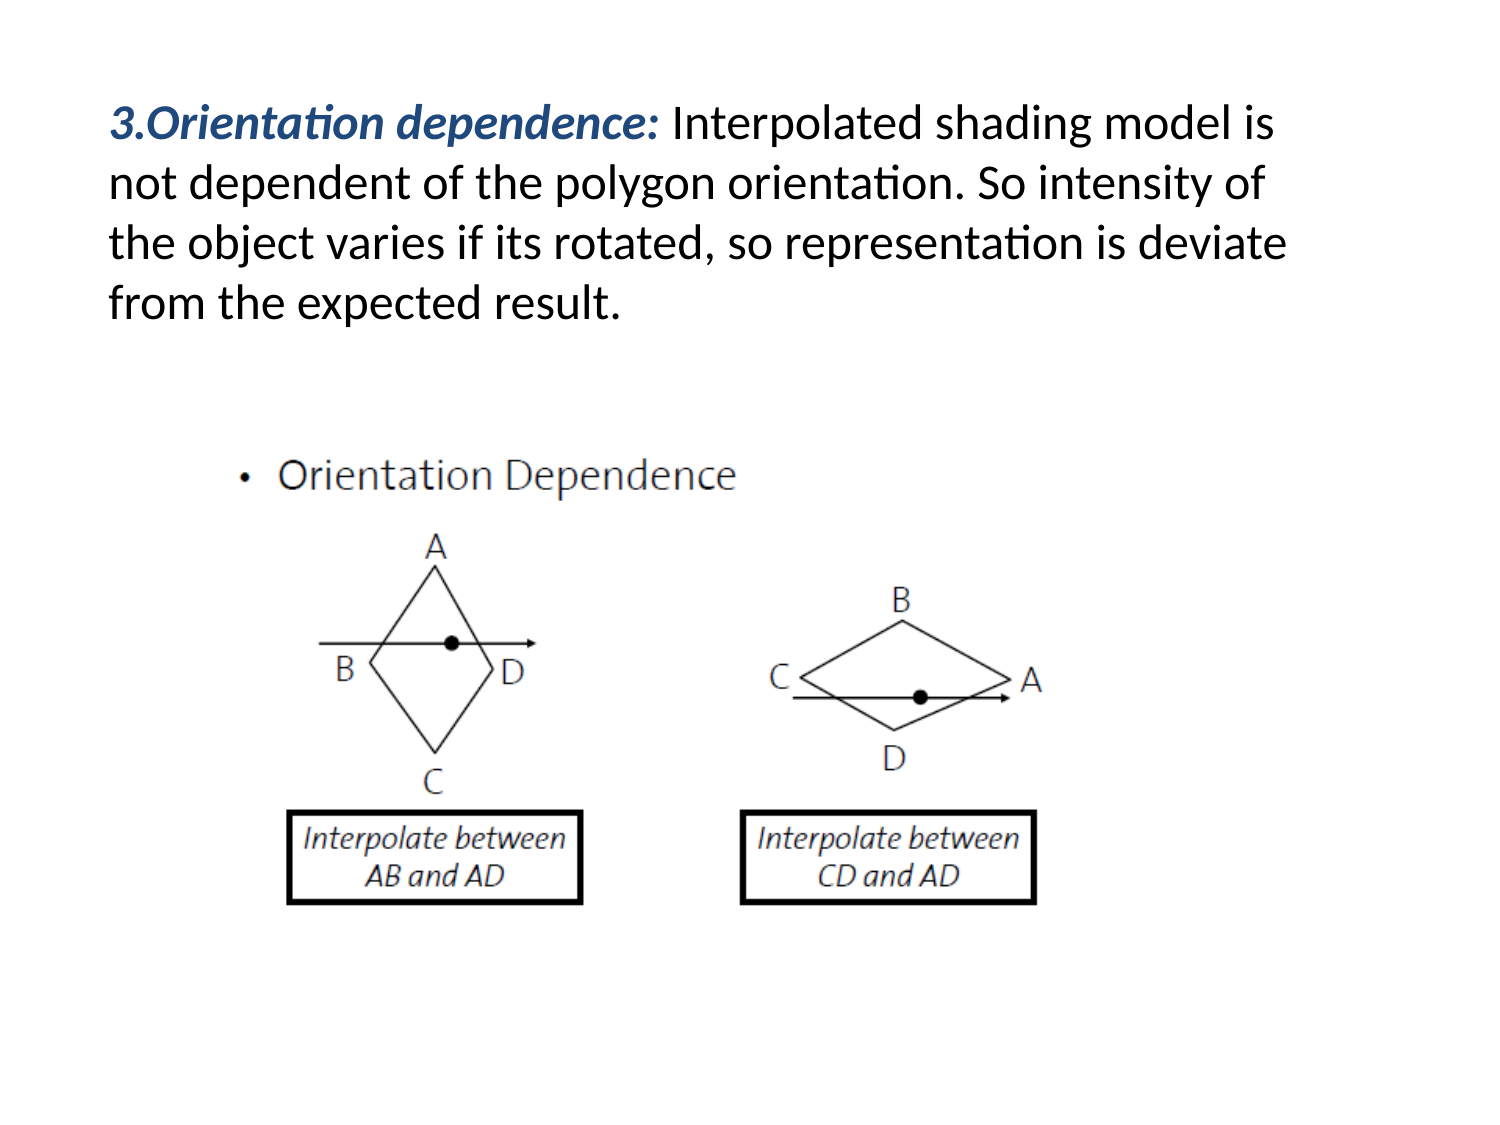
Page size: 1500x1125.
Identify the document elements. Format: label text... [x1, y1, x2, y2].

picture [198, 421, 1067, 929]
text_box 3.Orientation dependence: Interpolated shading model is not dependent of the polygon orientation. So intensity of the object varies if its rotated, so representation is deviate from the expected result. [93, 81, 1325, 337]
